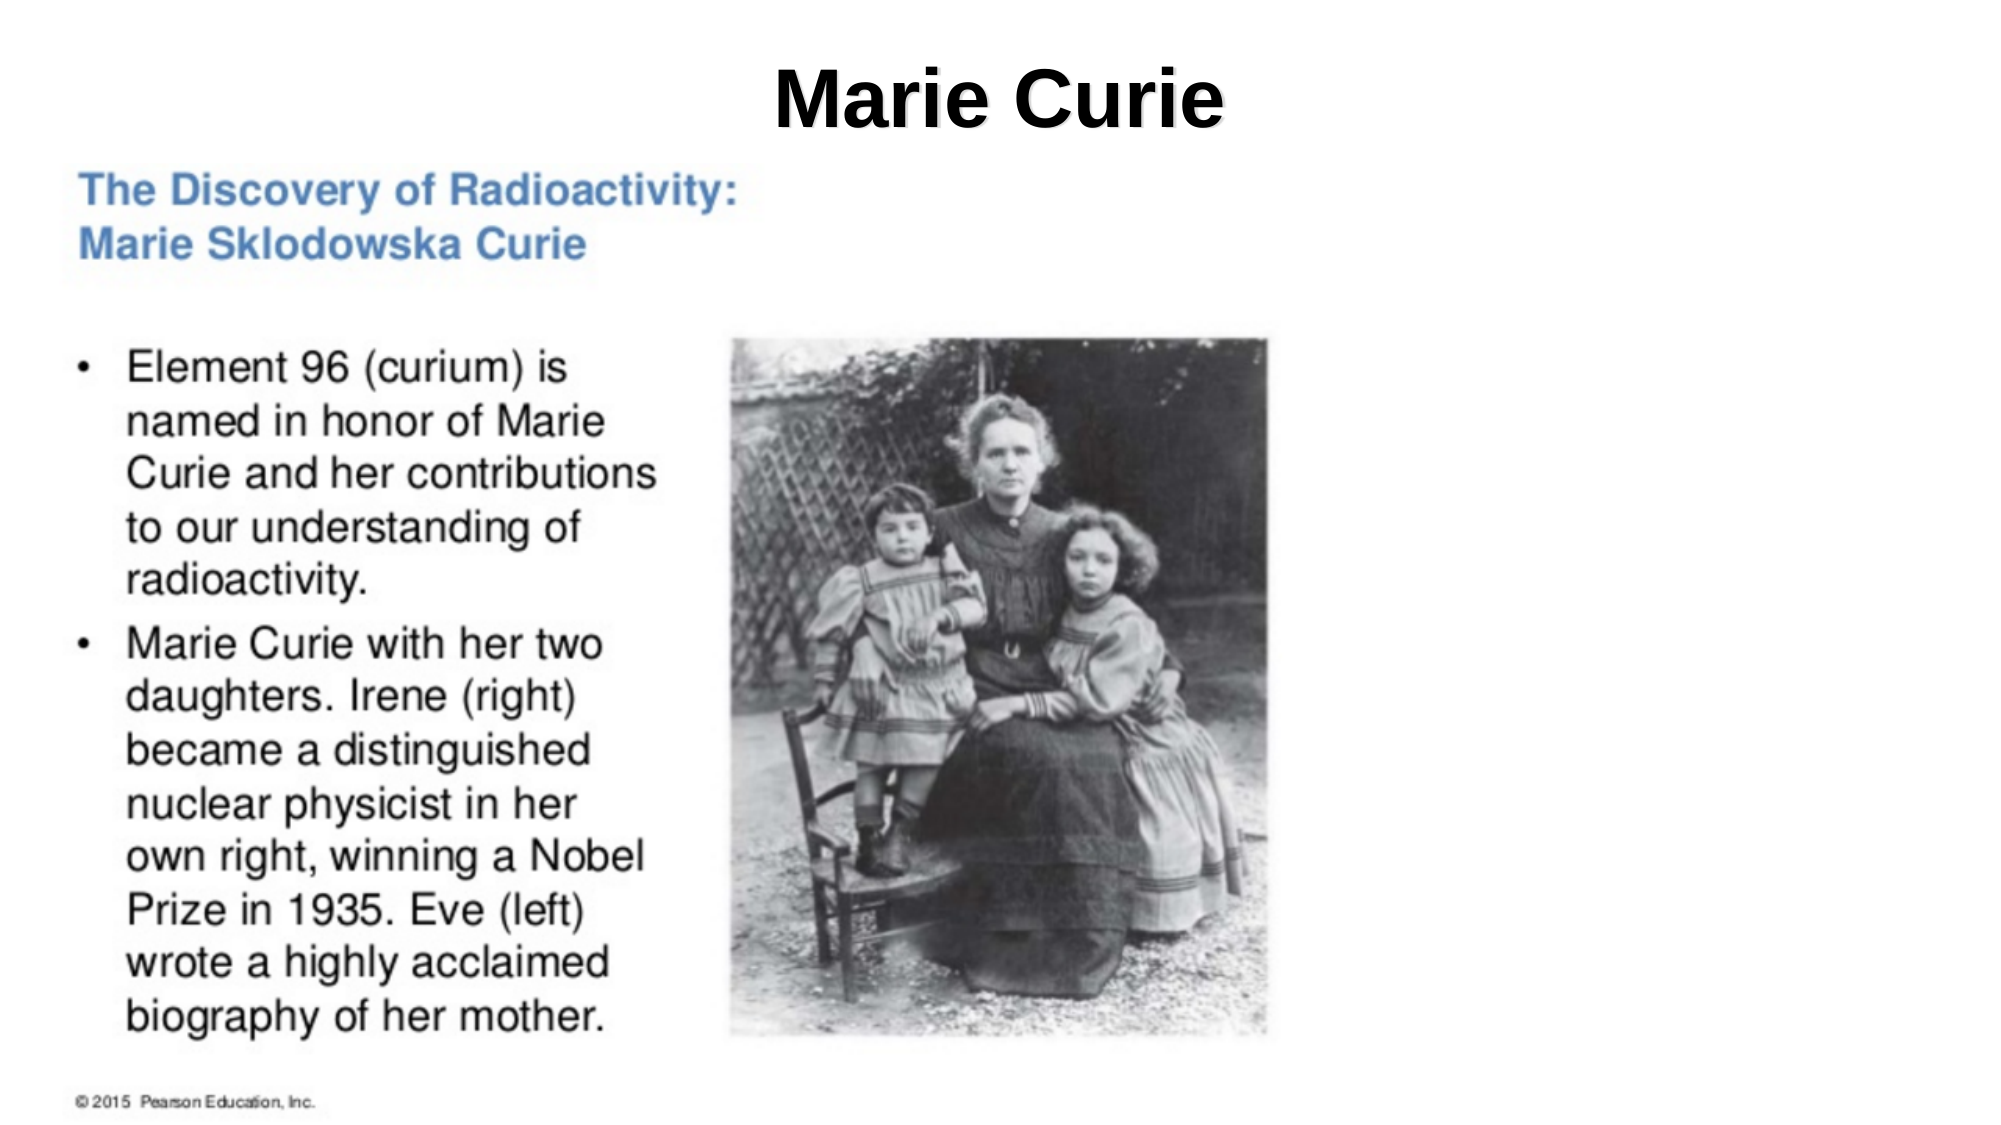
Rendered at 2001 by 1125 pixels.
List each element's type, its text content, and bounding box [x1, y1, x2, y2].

title Marie Curie [33, 24, 1967, 163]
picture [32, 163, 1307, 1125]
